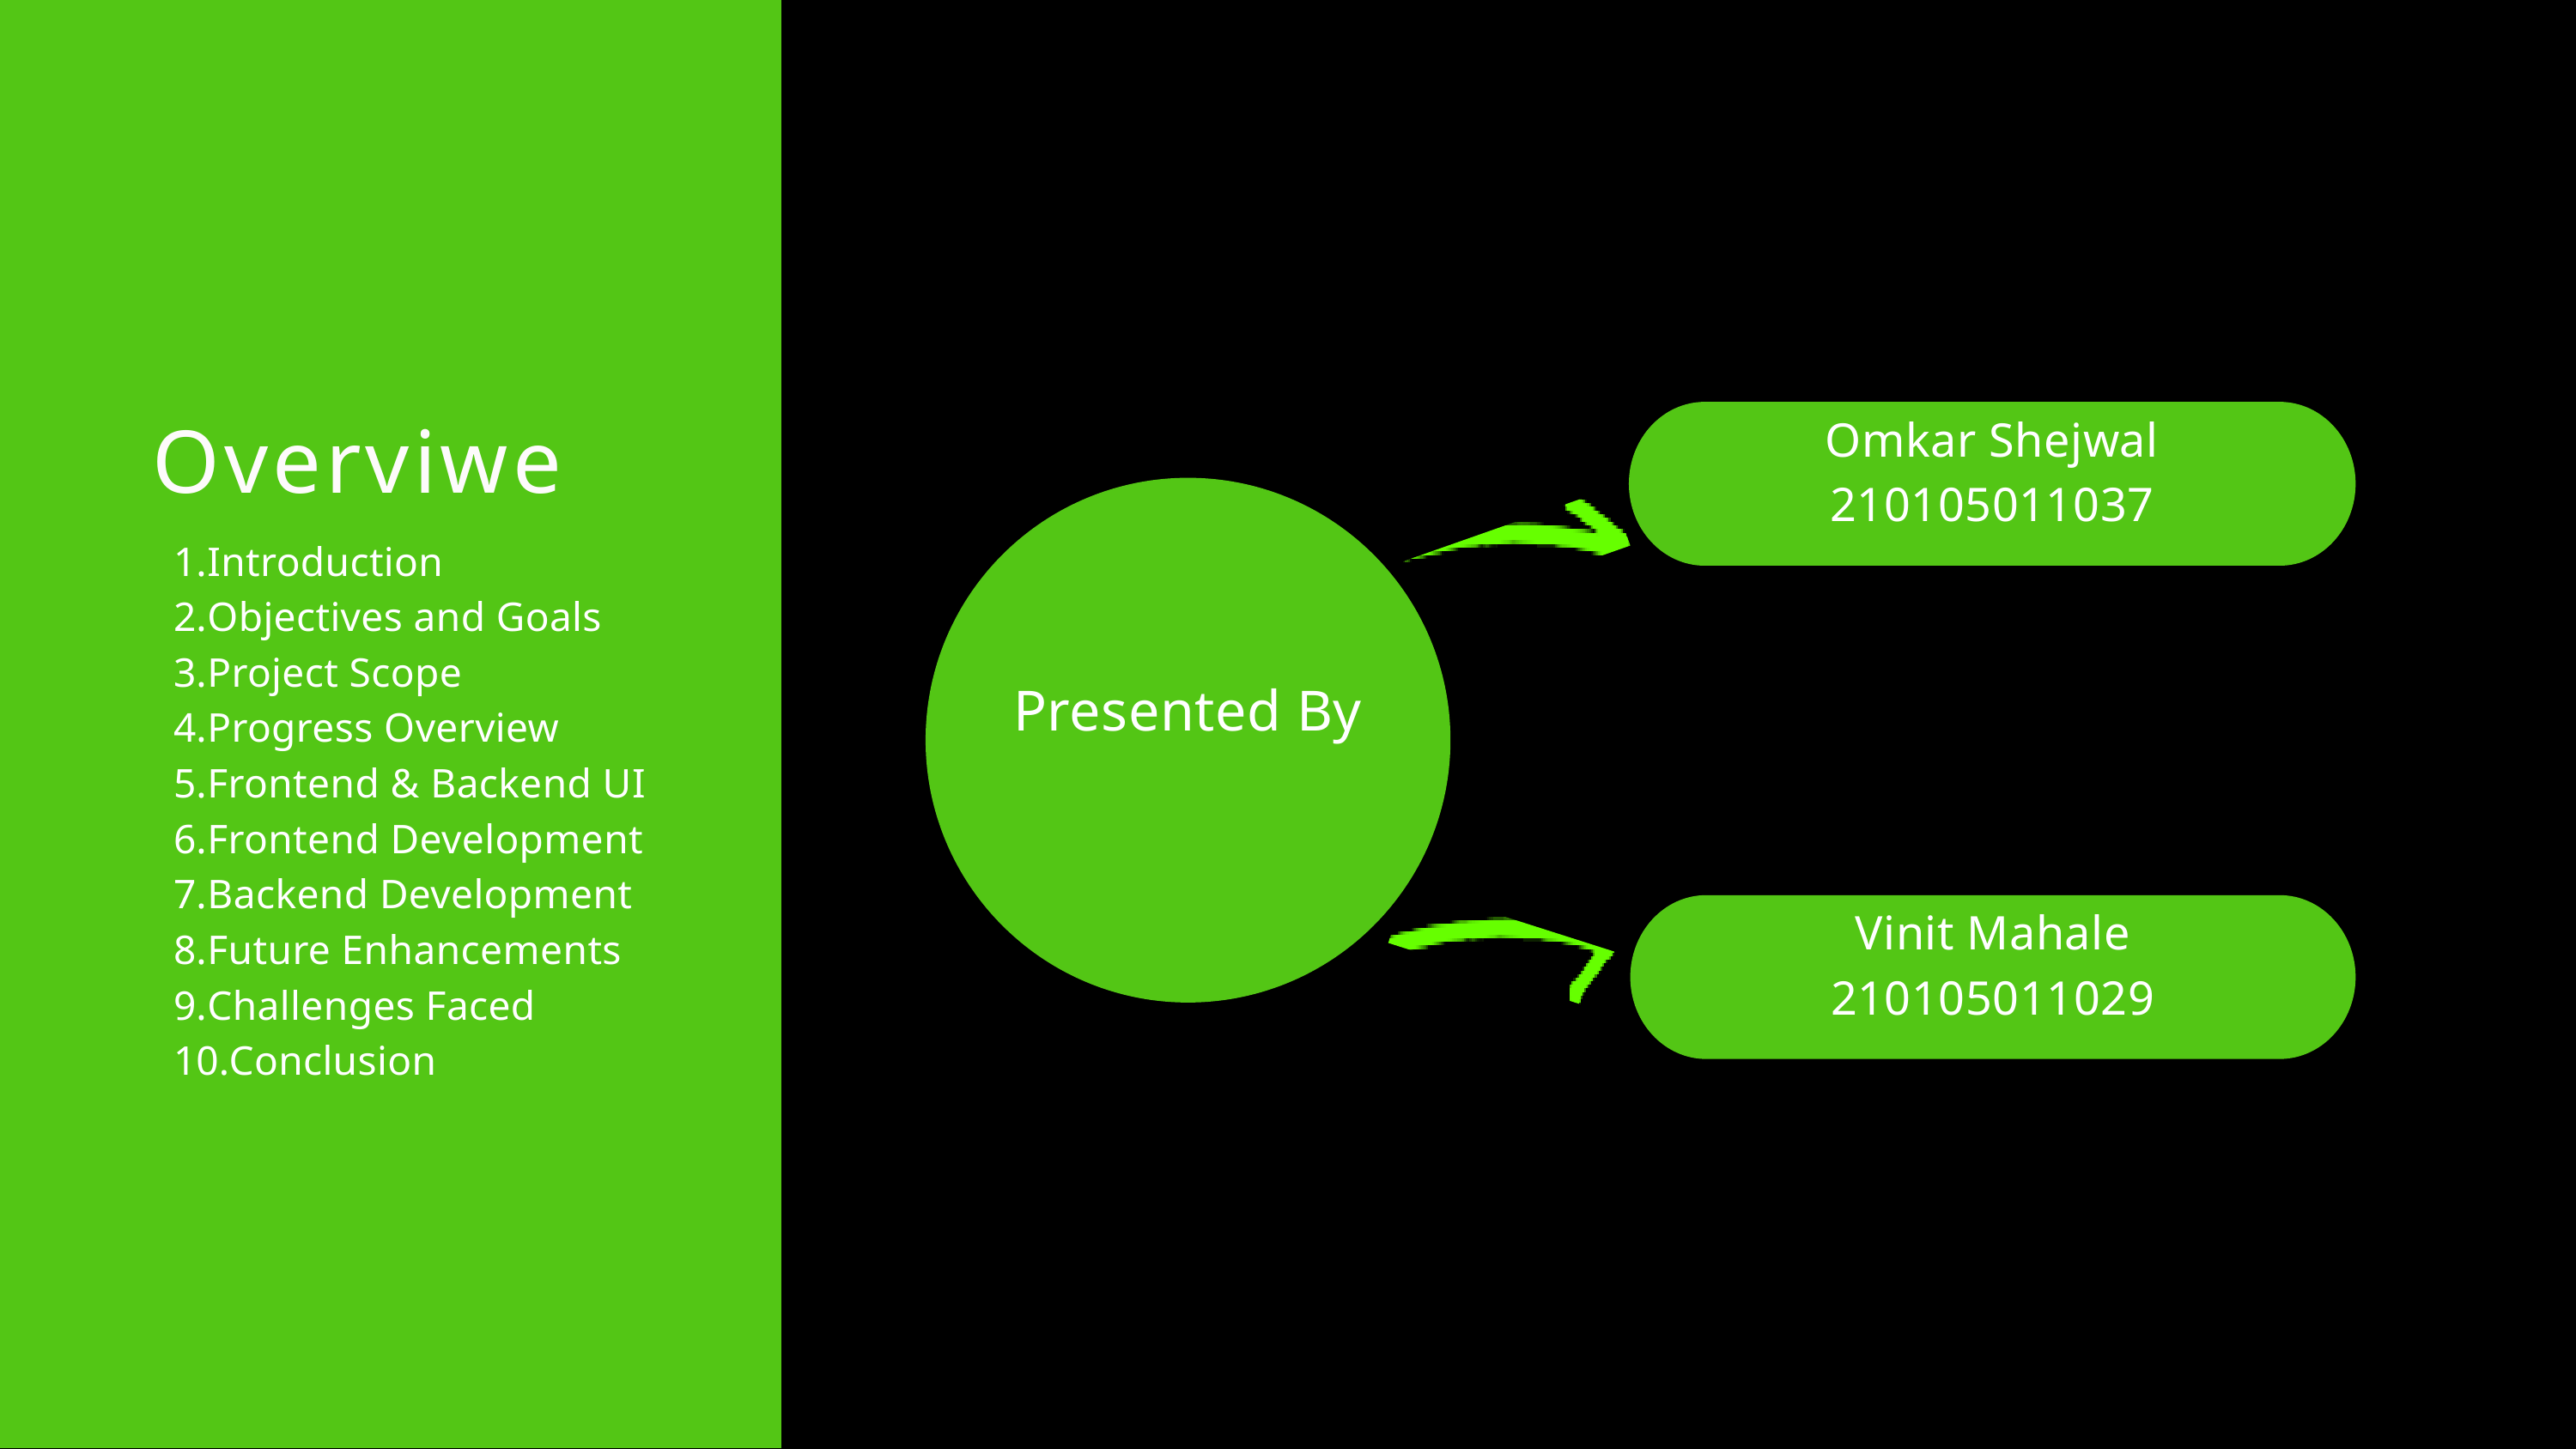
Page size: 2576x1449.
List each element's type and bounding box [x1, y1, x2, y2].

text_box [925, 477, 1451, 1003]
text_box [1455, 900, 1618, 1010]
text_box [1455, 488, 1624, 608]
text_box [0, 0, 781, 1449]
text_box [1628, 401, 2356, 567]
text_box [1630, 894, 2356, 1059]
